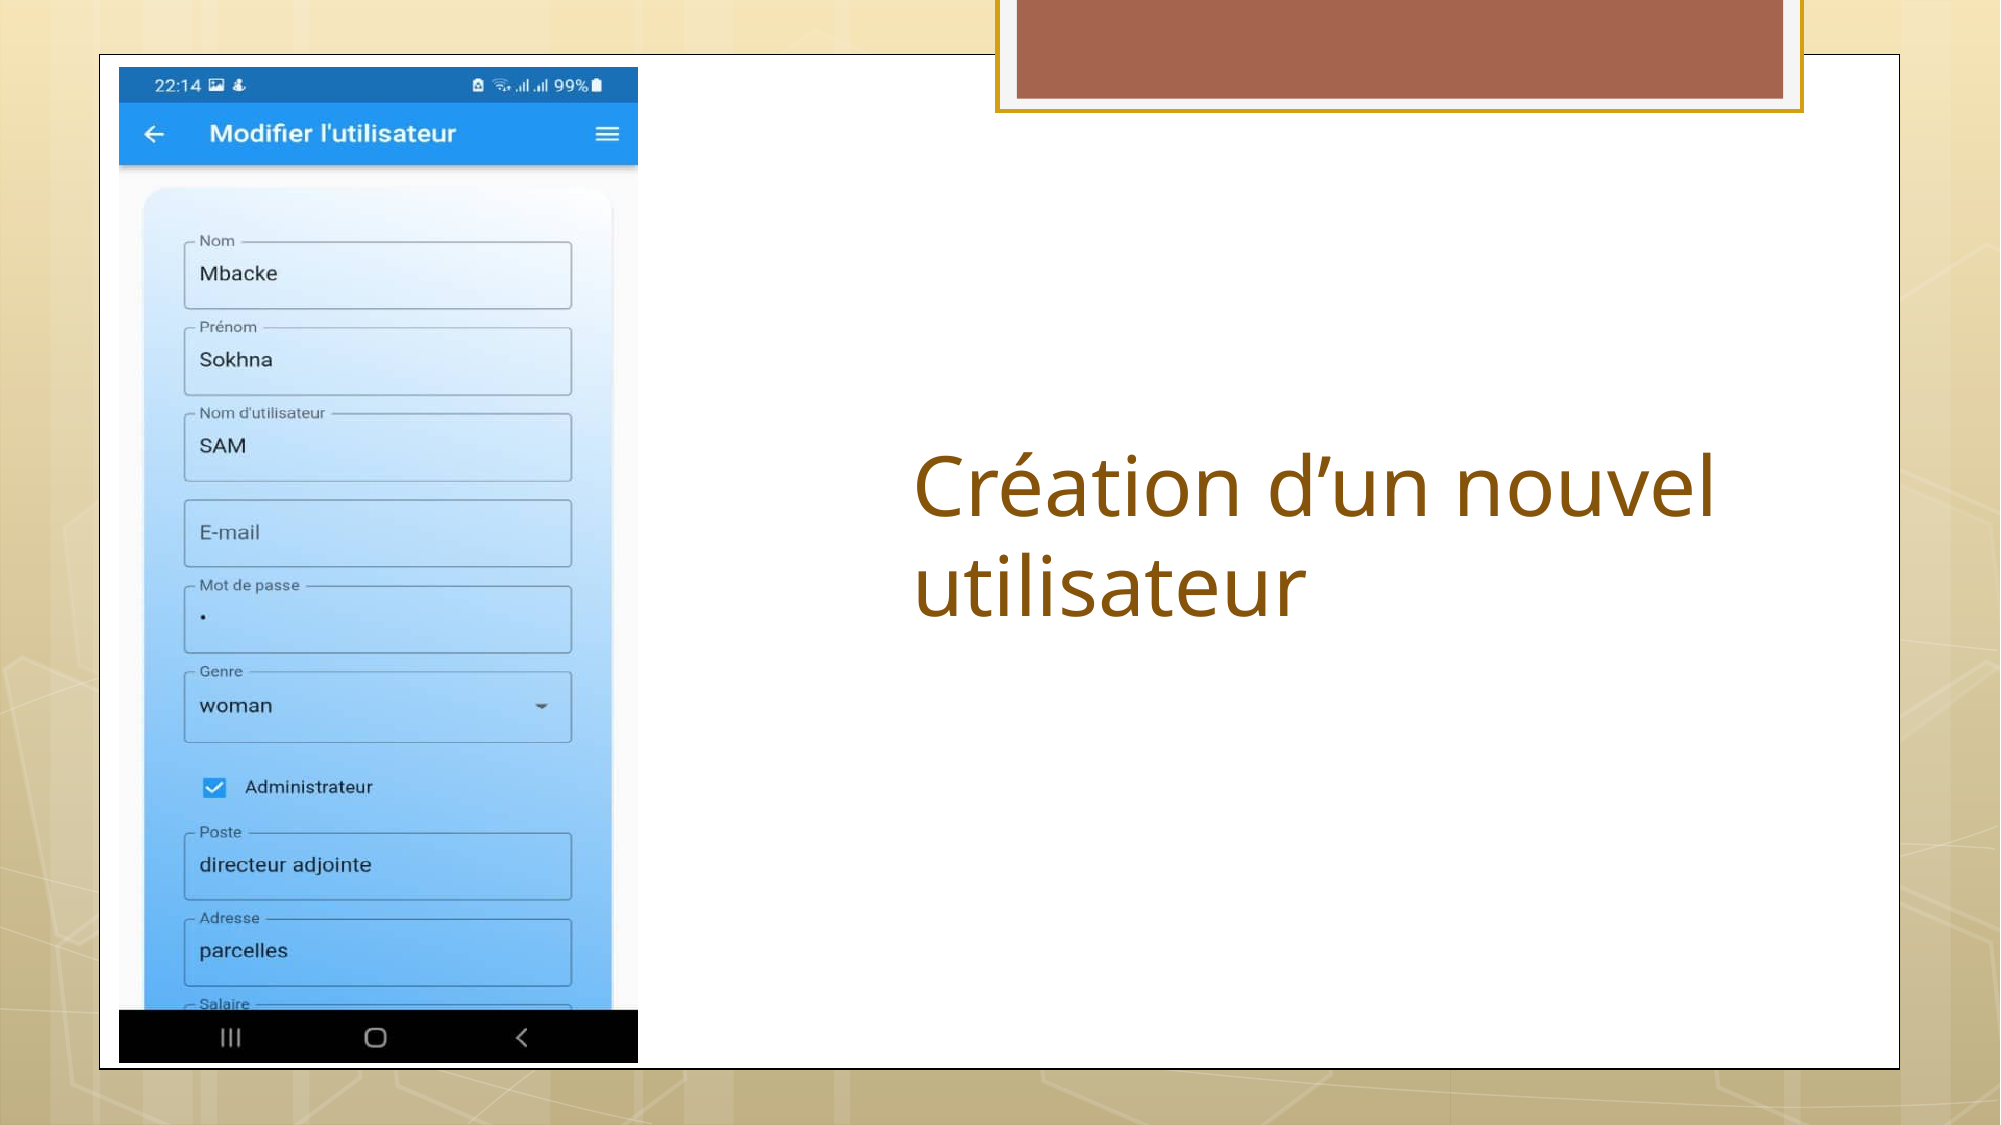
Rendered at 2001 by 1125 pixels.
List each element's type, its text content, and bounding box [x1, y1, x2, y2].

picture [118, 67, 638, 1063]
text_box Création d’un nouvel utilisateur [897, 425, 1772, 634]
